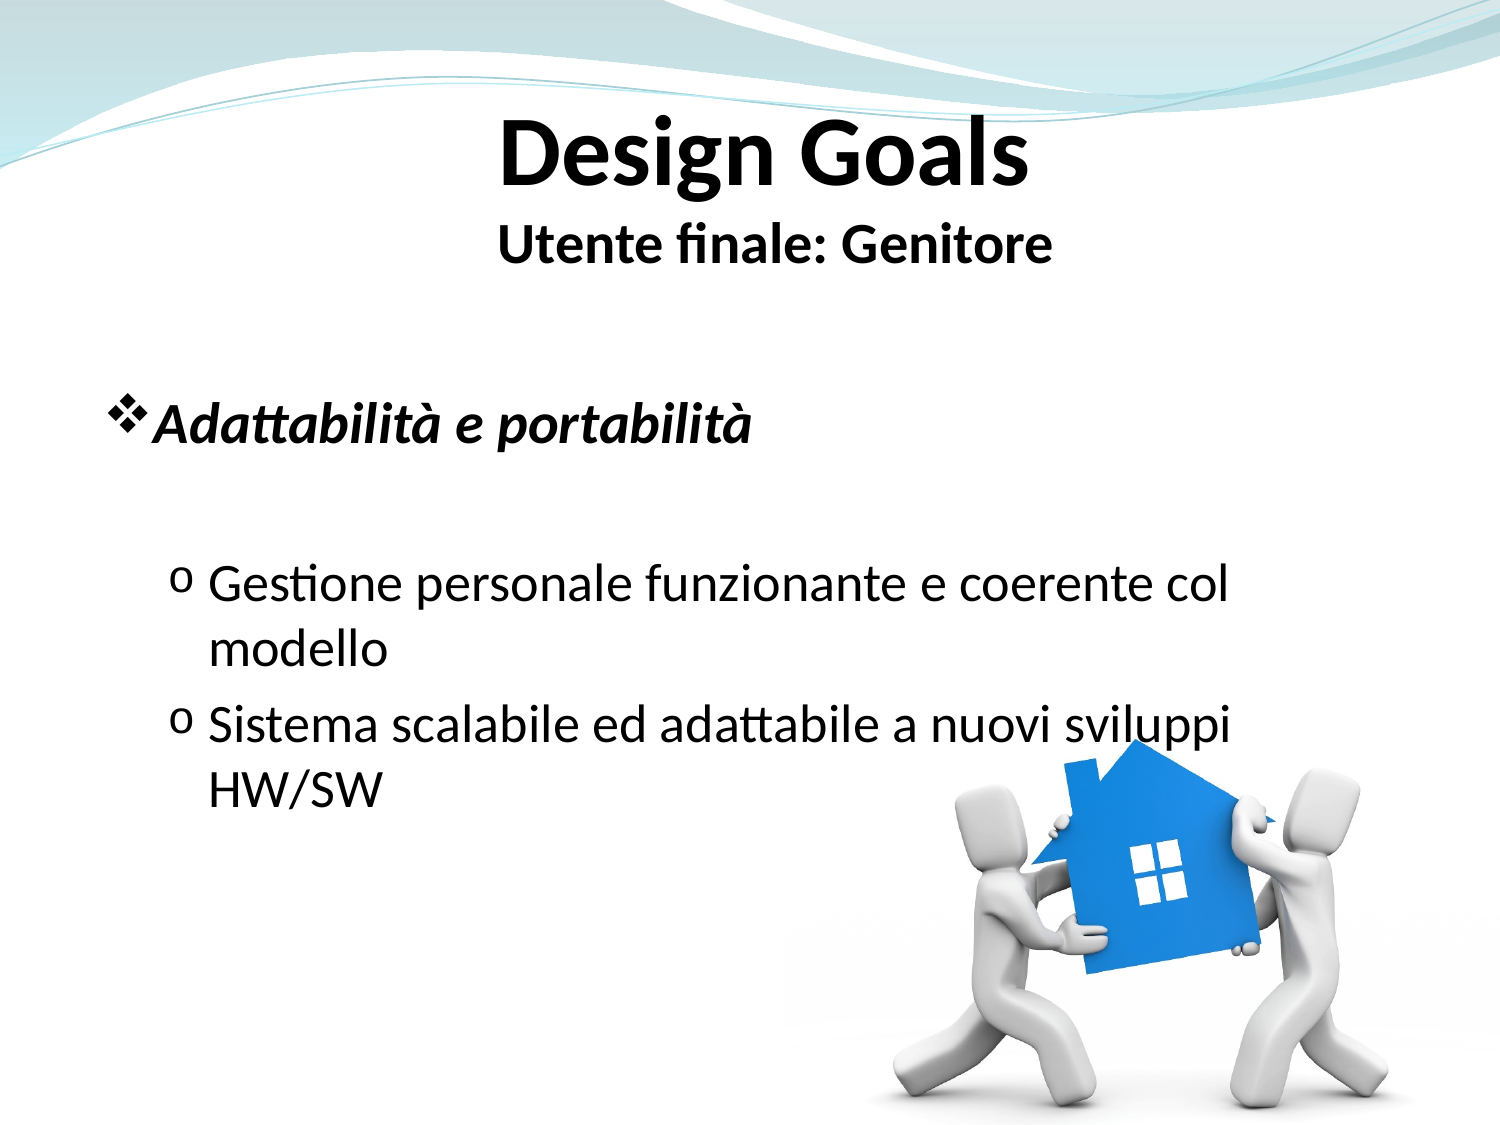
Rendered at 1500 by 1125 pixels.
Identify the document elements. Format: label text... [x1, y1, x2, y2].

text_box Adattabilità e portabilità Gestione personale funzionante e coerente col modello Sistema scalabile ed adattabile a nuovi sviluppi HW/SW [88, 385, 1388, 953]
picture [785, 644, 1500, 1125]
text_box Design Goals Utente finale: Genitore [482, 78, 1069, 328]
